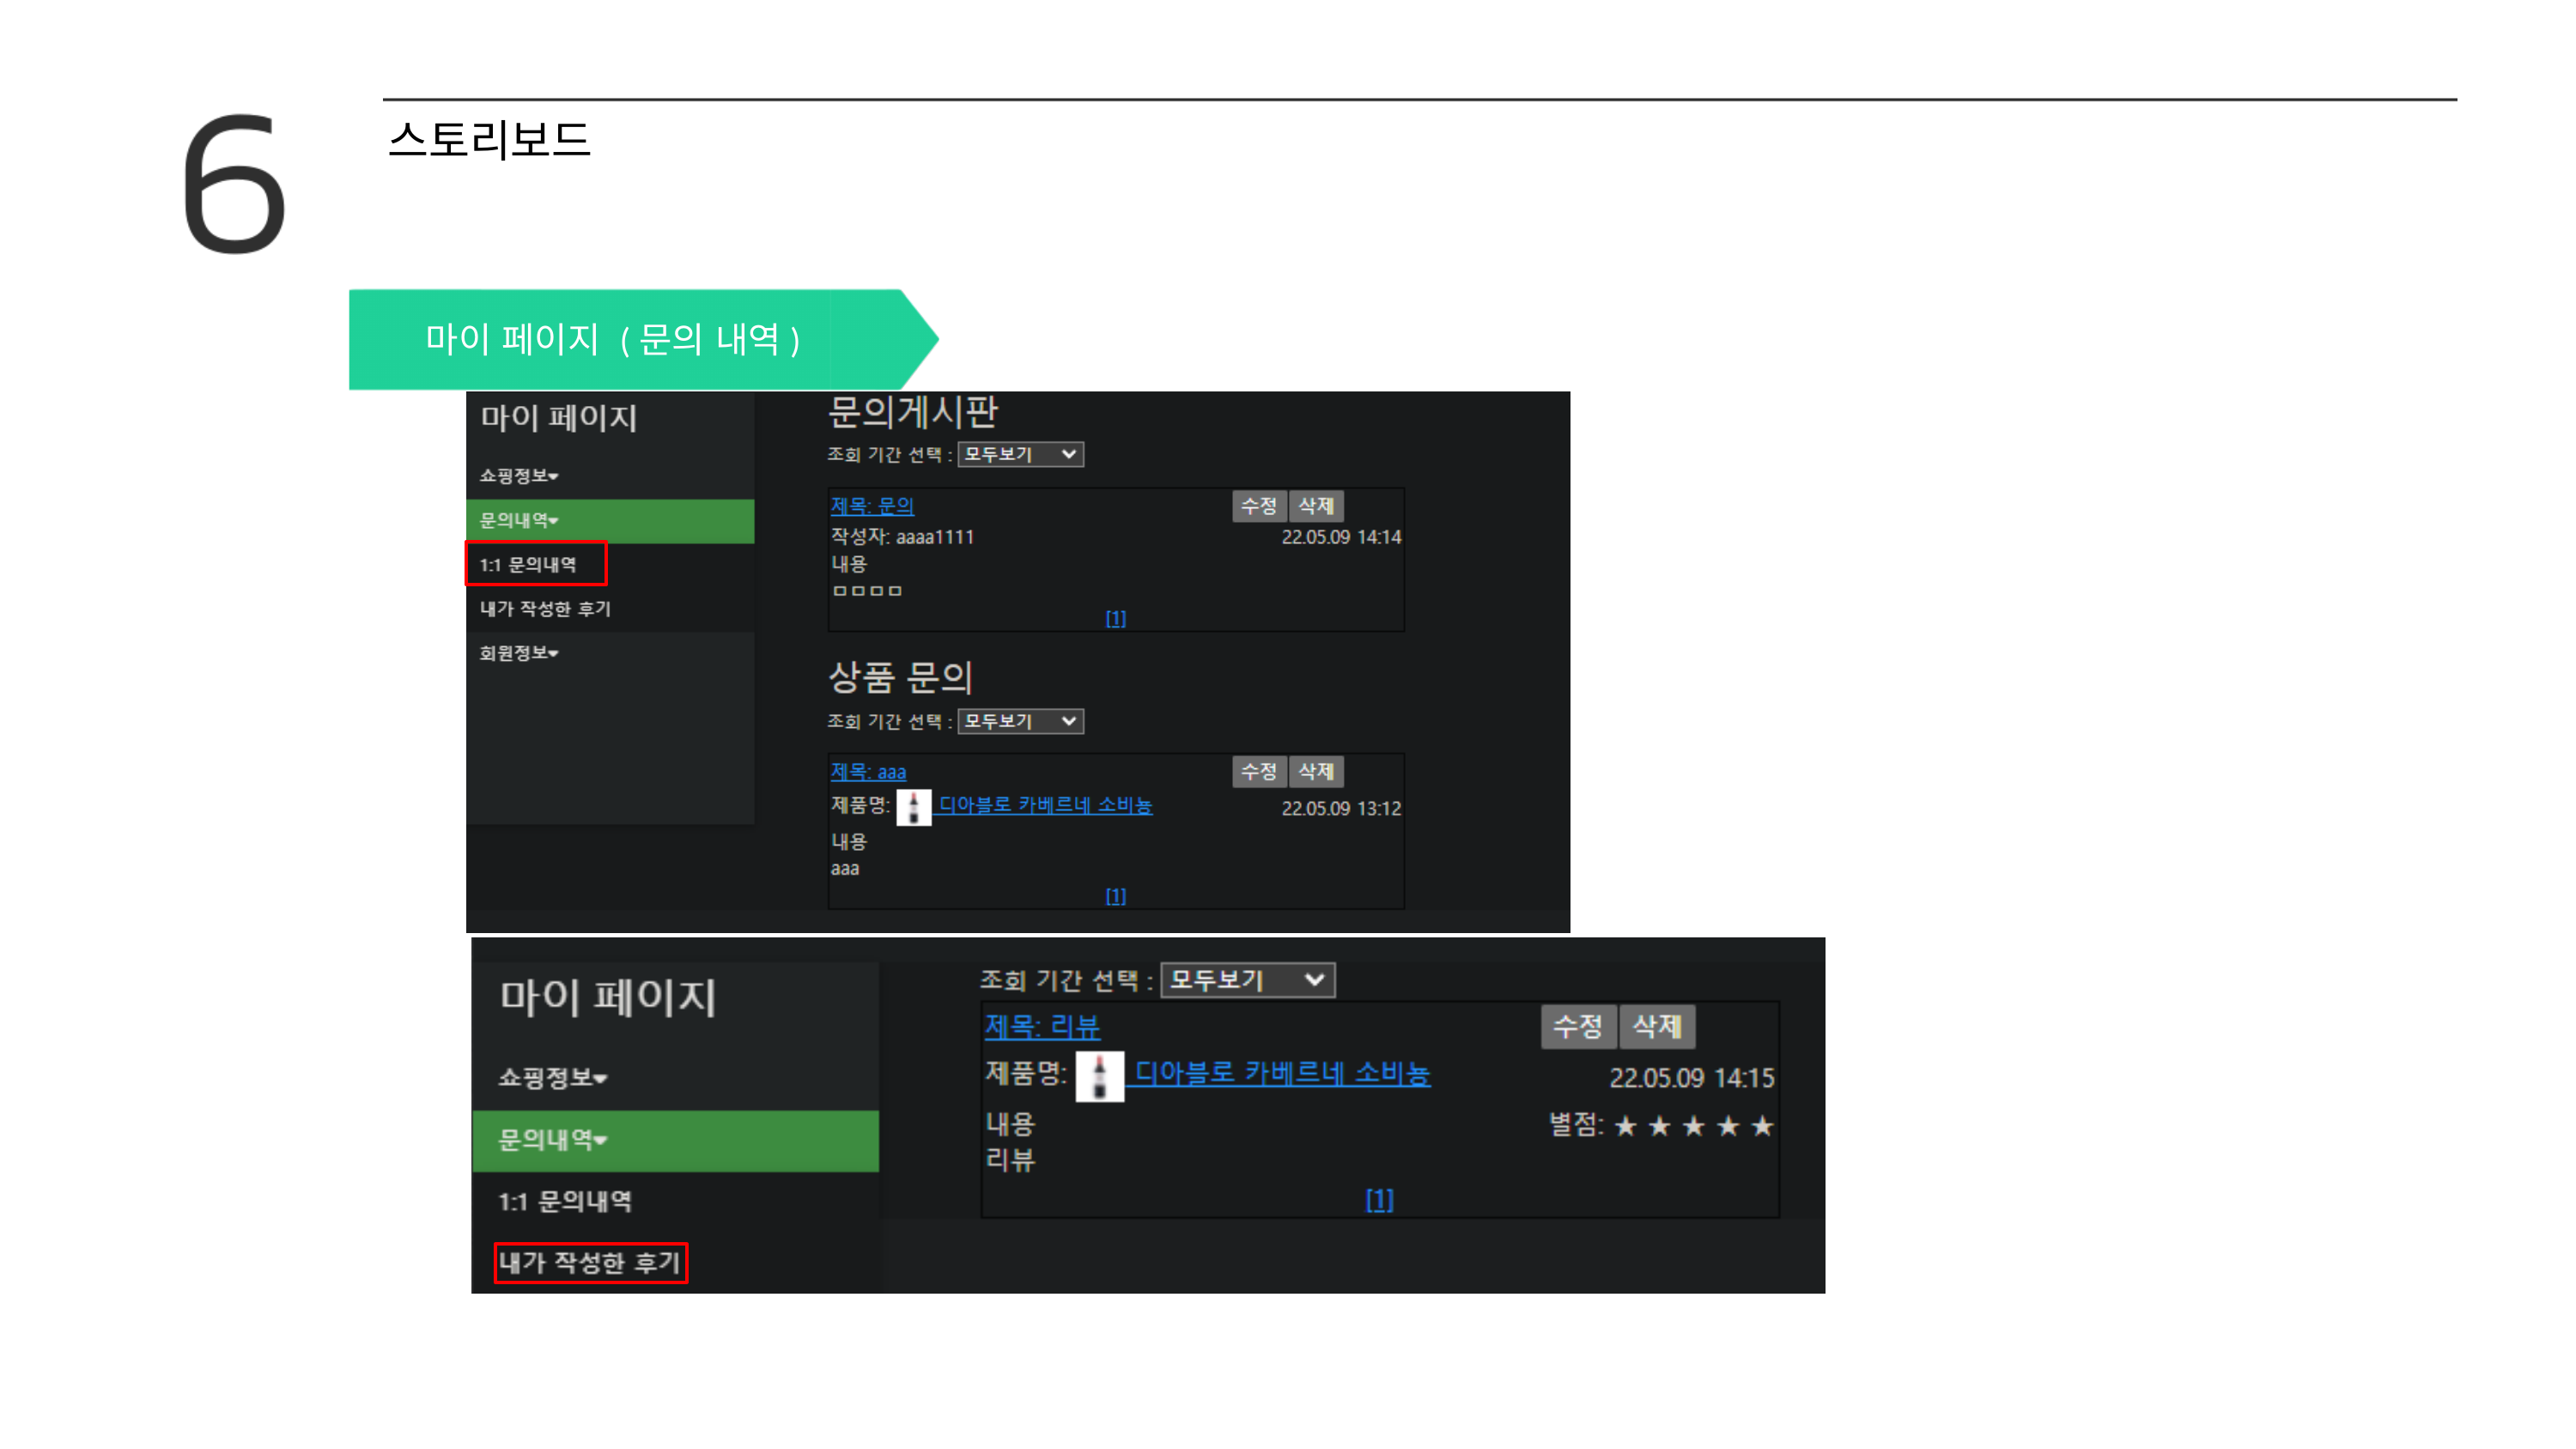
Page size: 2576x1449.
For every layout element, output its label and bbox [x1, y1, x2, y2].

text_box [401, 106, 644, 173]
picture [471, 937, 1826, 1294]
picture [144, 0, 401, 350]
picture [465, 391, 1571, 934]
text_box [349, 288, 939, 391]
text_box [401, 94, 2458, 106]
